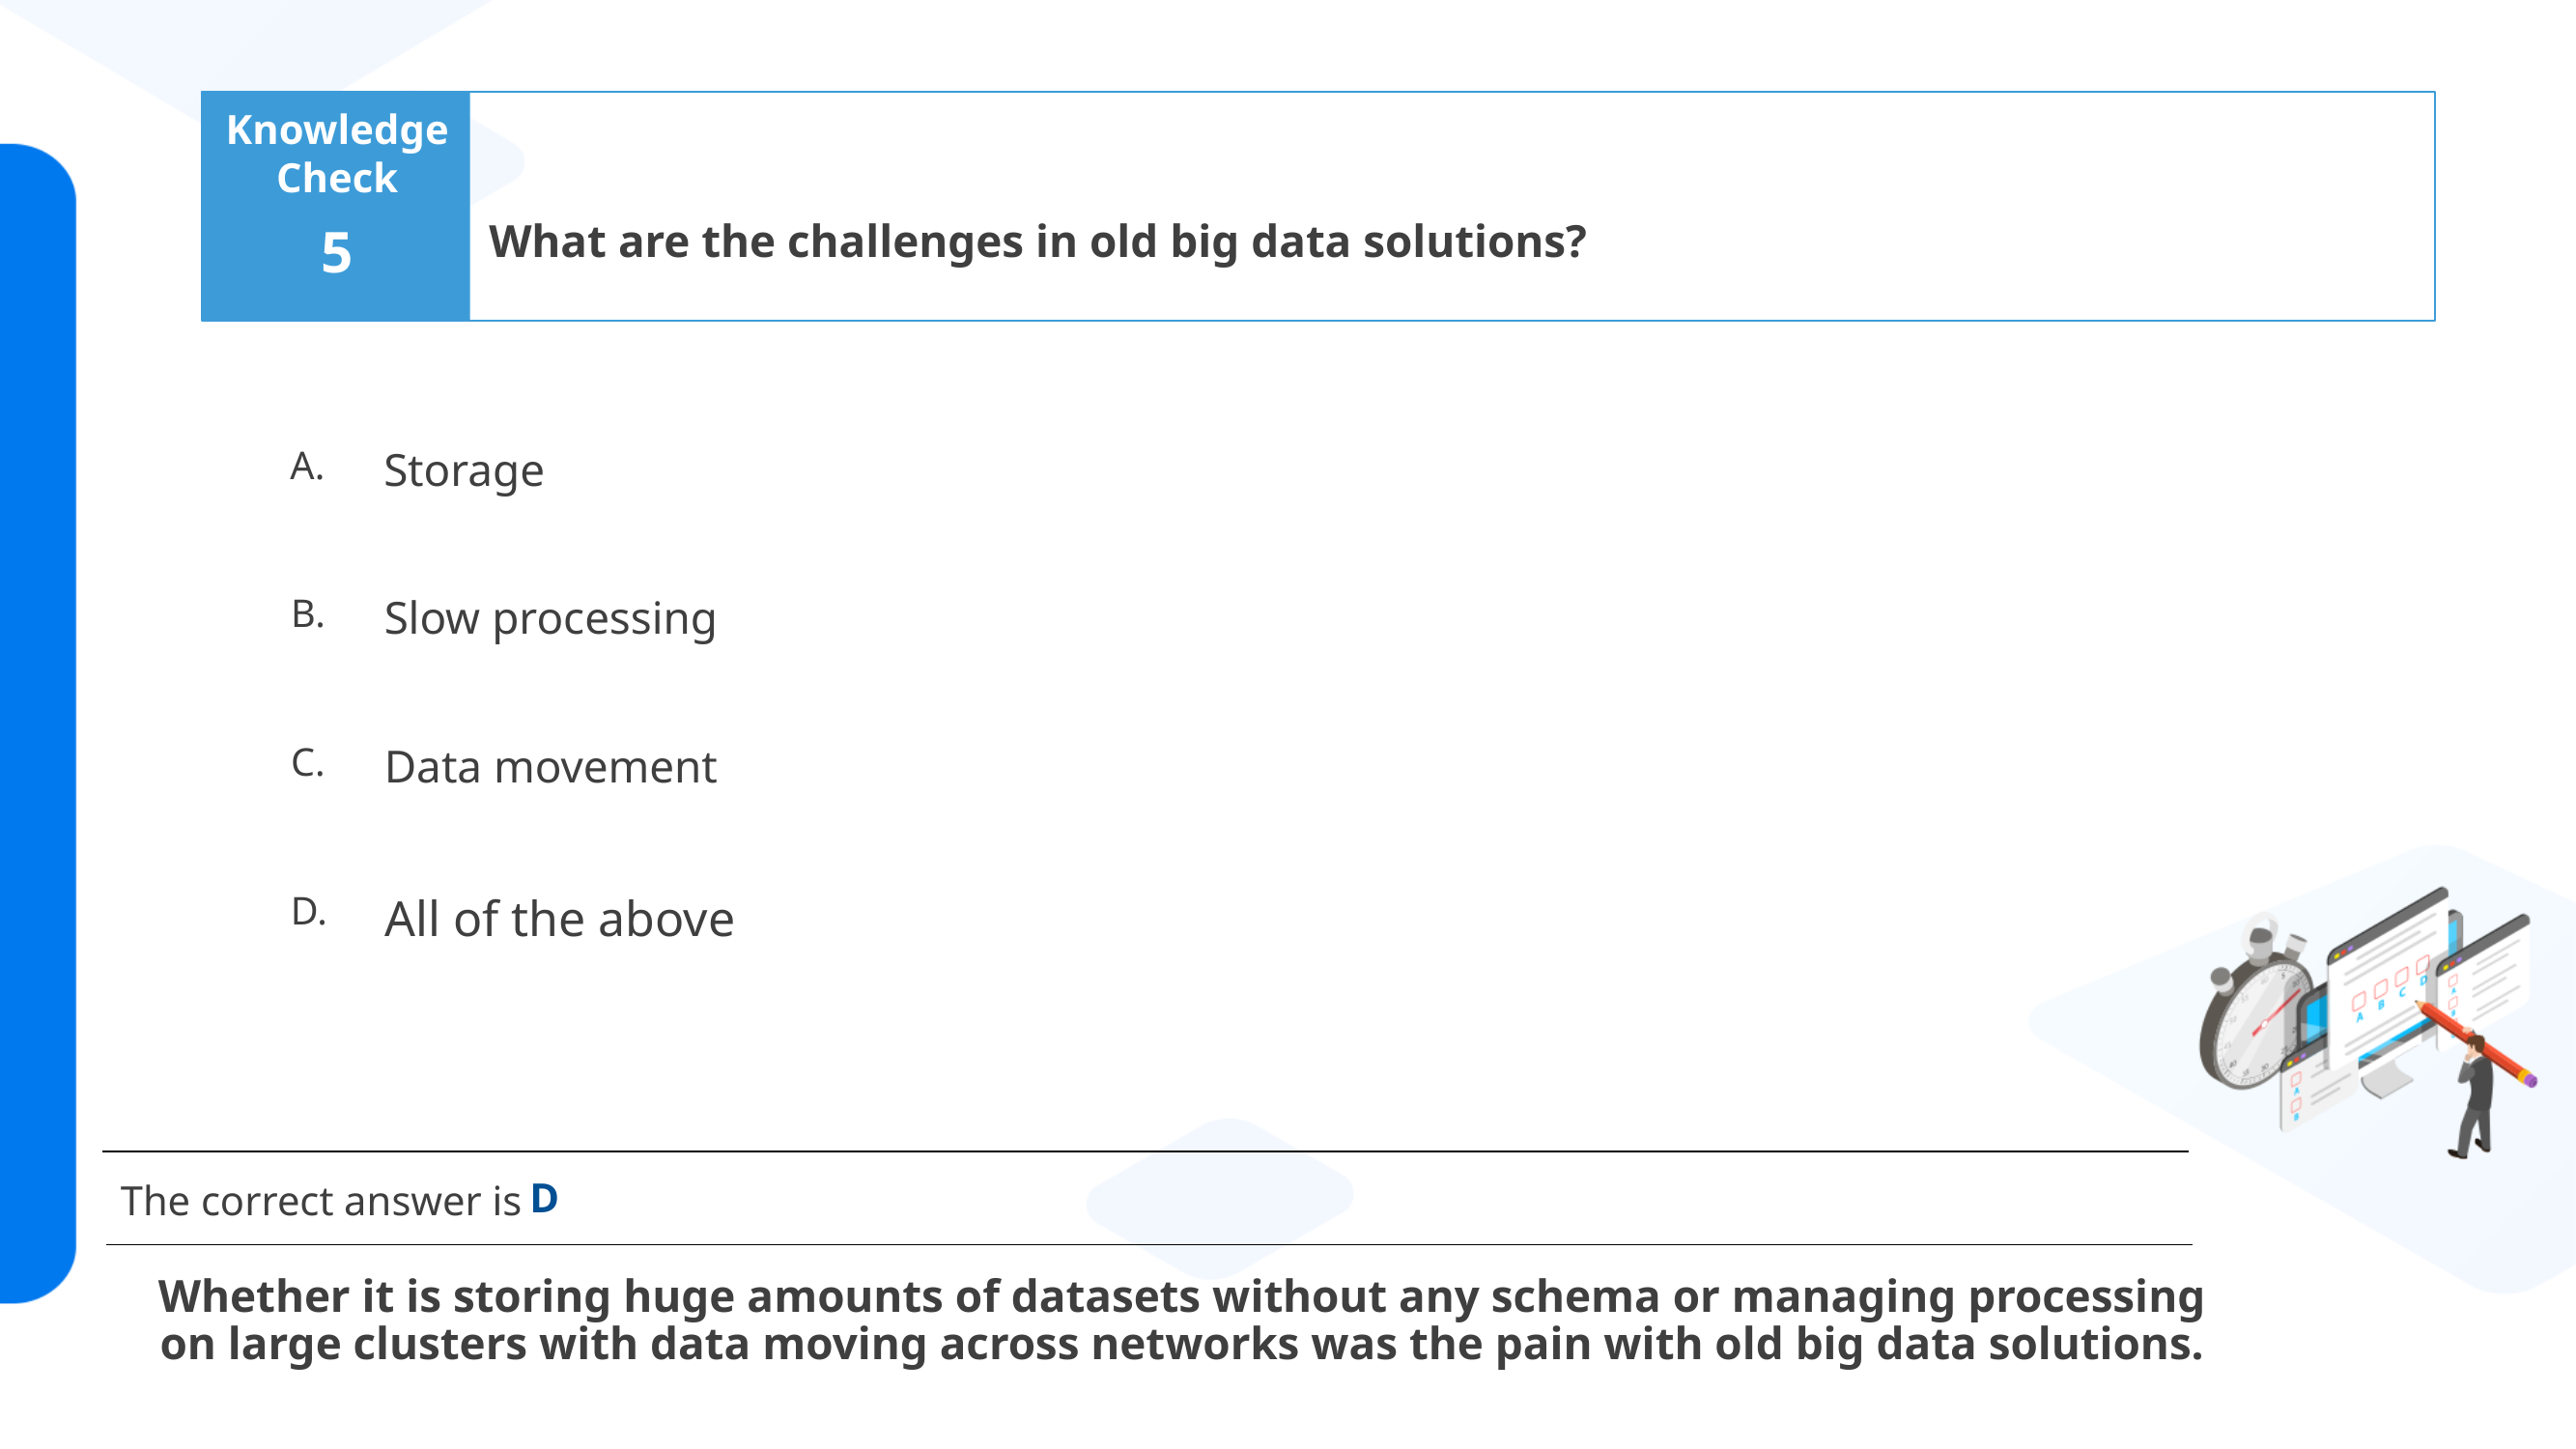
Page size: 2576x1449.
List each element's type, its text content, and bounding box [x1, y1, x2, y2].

list Slow processing [369, 575, 2153, 708]
list D [515, 1152, 1915, 1246]
list All of the above [370, 873, 2154, 1007]
list Storage [369, 427, 2152, 560]
picture [0, 0, 2576, 1449]
list 5 [247, 188, 428, 321]
list What are the challenges in old big data solutions? [414, 212, 2381, 372]
list Whether it is storing huge amounts of datasets without any schema or managing processing on large clusters with data moving across networks was the pain with old big data solutions. [72, 1266, 2282, 1426]
list Data movement [369, 724, 2153, 857]
